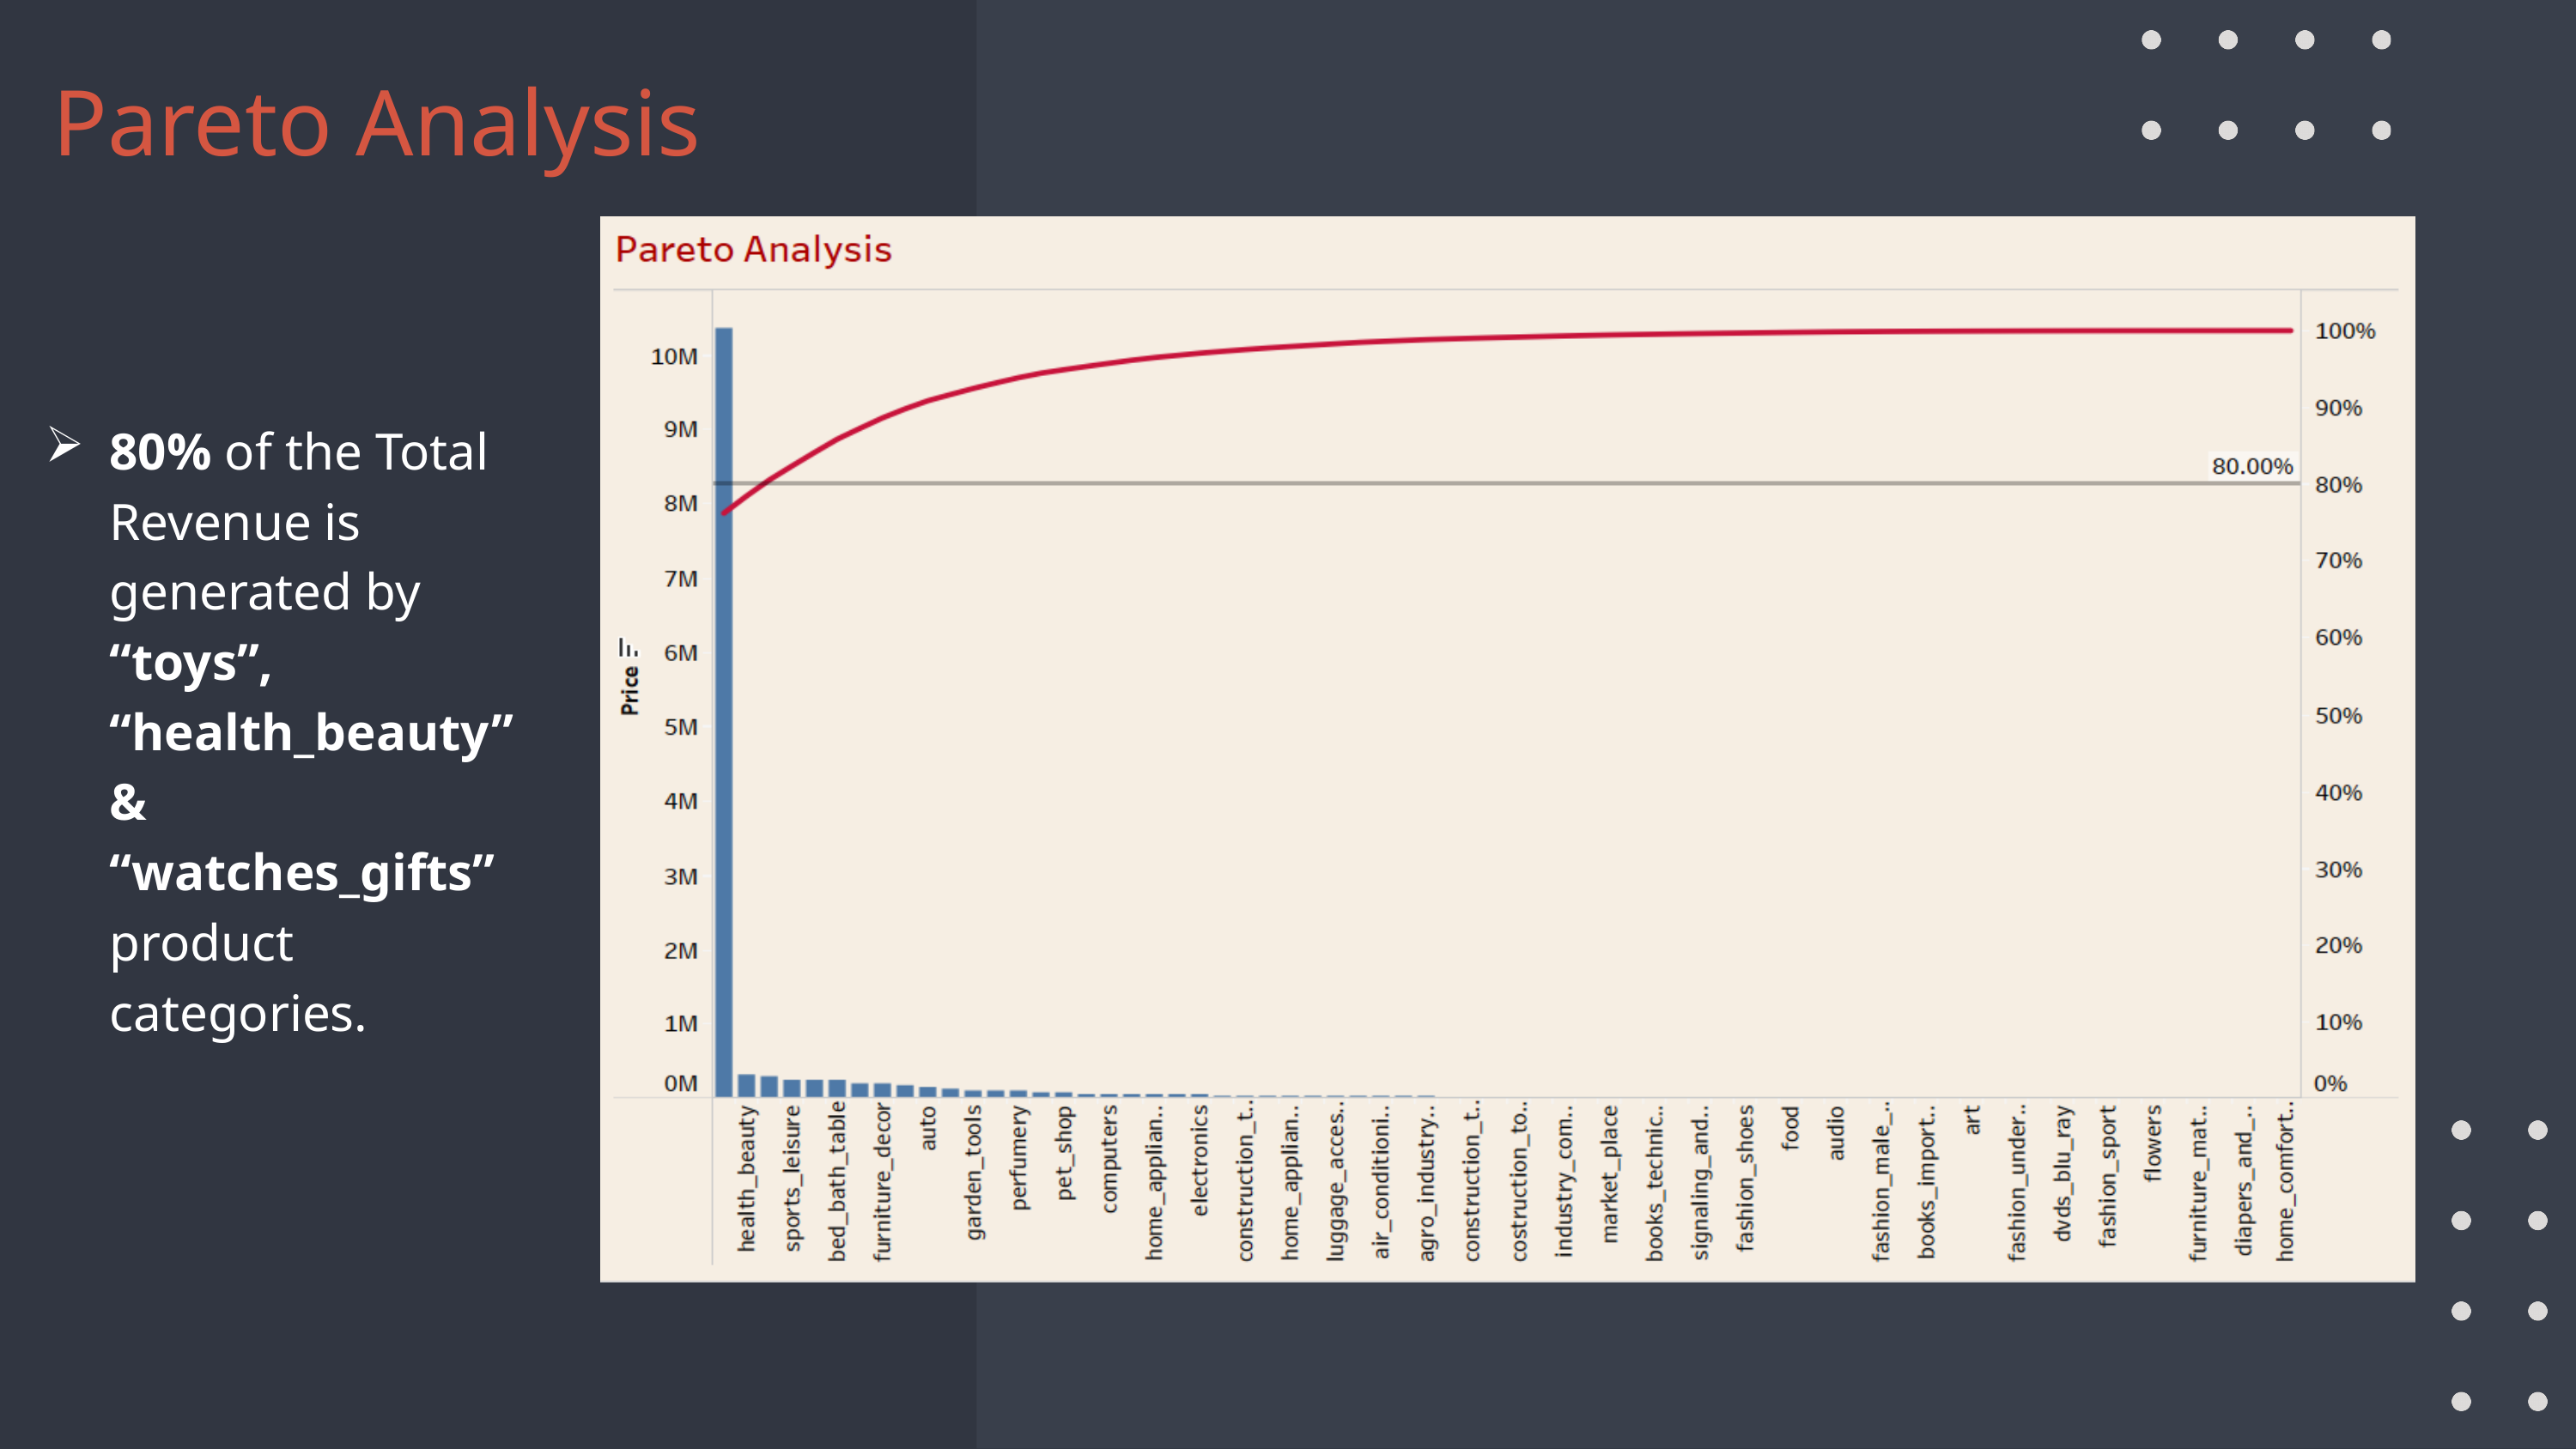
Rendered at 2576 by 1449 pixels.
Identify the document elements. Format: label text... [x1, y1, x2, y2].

text_box [2451, 1120, 2576, 1411]
picture [600, 216, 2415, 1282]
text_box 80% of the Total Revenue is generated by “toys”, “health_beauty” & “watches_gifts” product categories. [45, 409, 539, 1041]
text_box Pareto Analysis [52, 46, 1686, 174]
text_box [2142, 0, 2391, 140]
text_box [976, 0, 2576, 1449]
